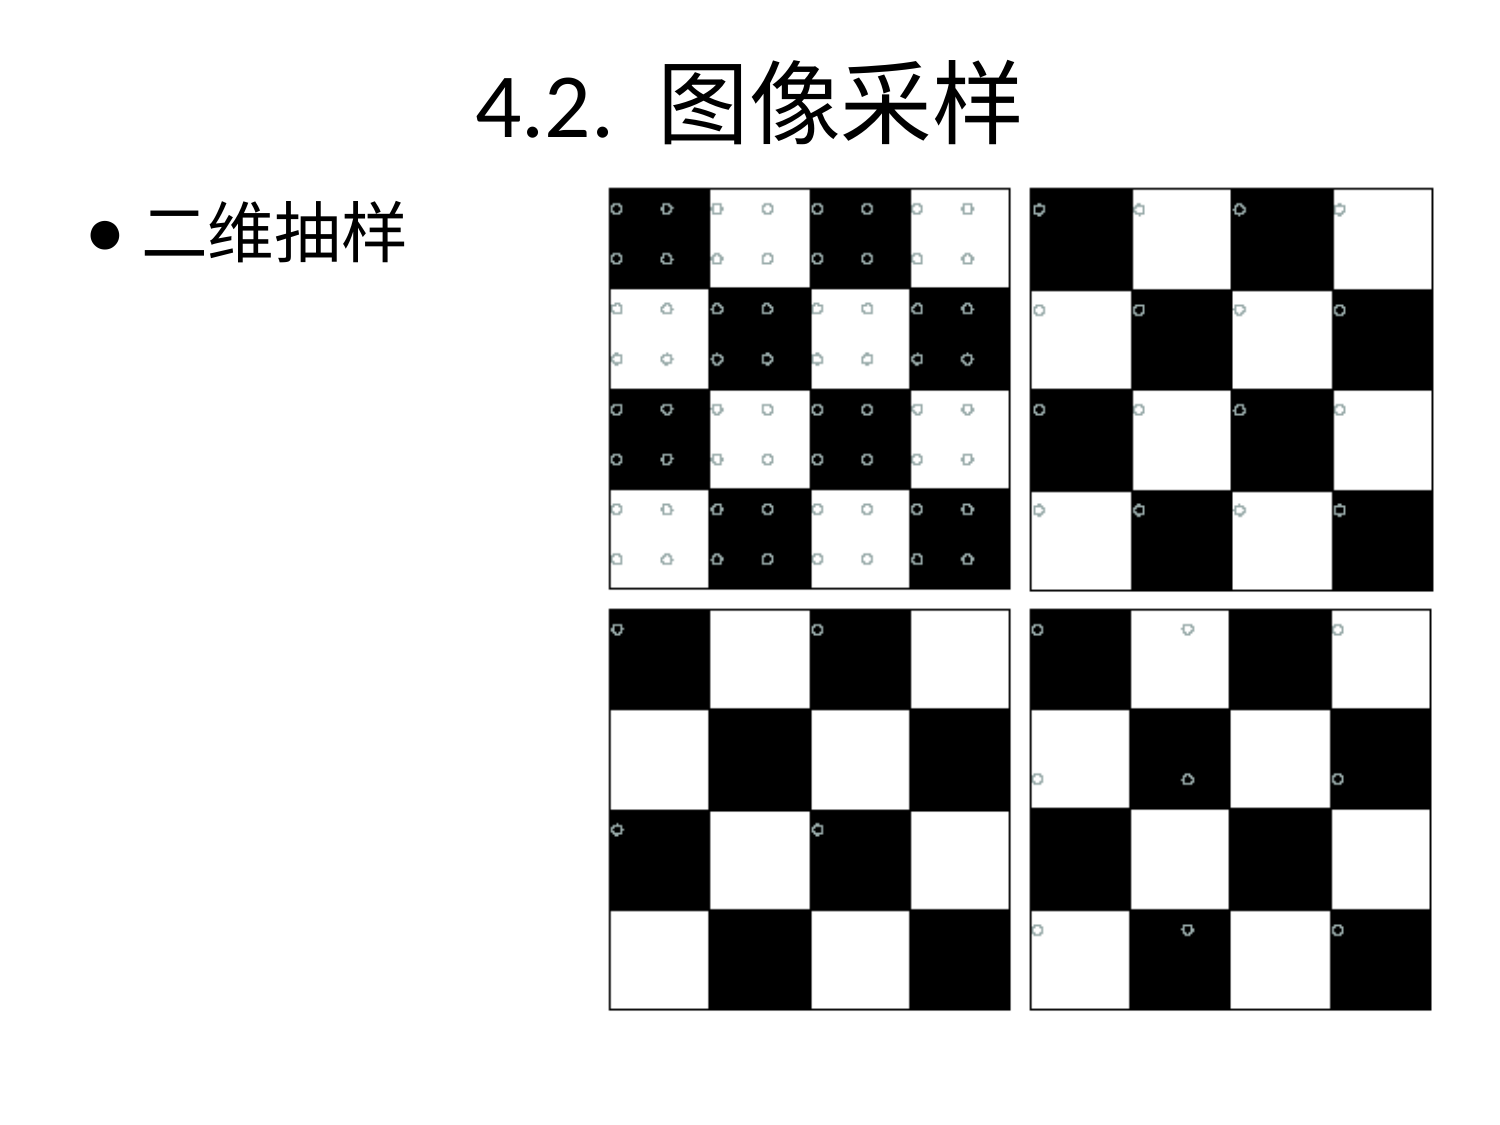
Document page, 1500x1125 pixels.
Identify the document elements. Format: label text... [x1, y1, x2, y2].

picture [594, 173, 1453, 1034]
title 4.2. 图像采样 [51, 30, 1449, 156]
list 二维抽样 [51, 176, 590, 1000]
